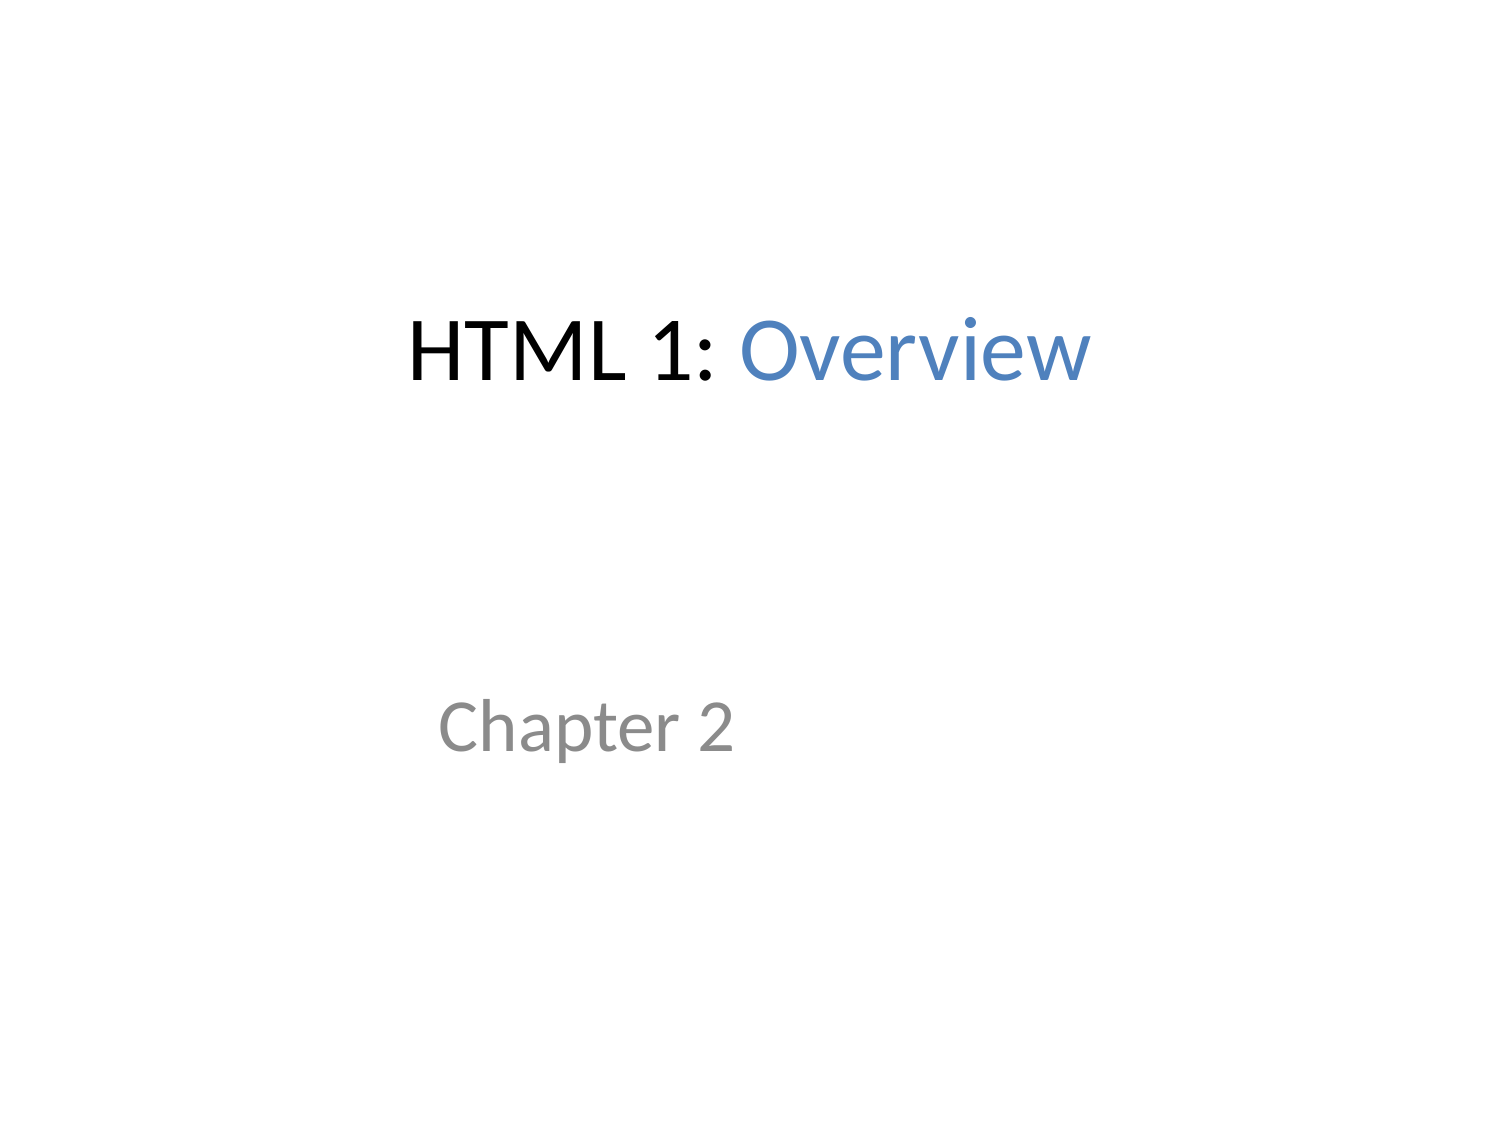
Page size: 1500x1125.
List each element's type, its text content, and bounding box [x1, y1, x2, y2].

title HTML 1: Overview [150, 112, 1350, 575]
subtitle Chapter 2 [137, 669, 1038, 757]
